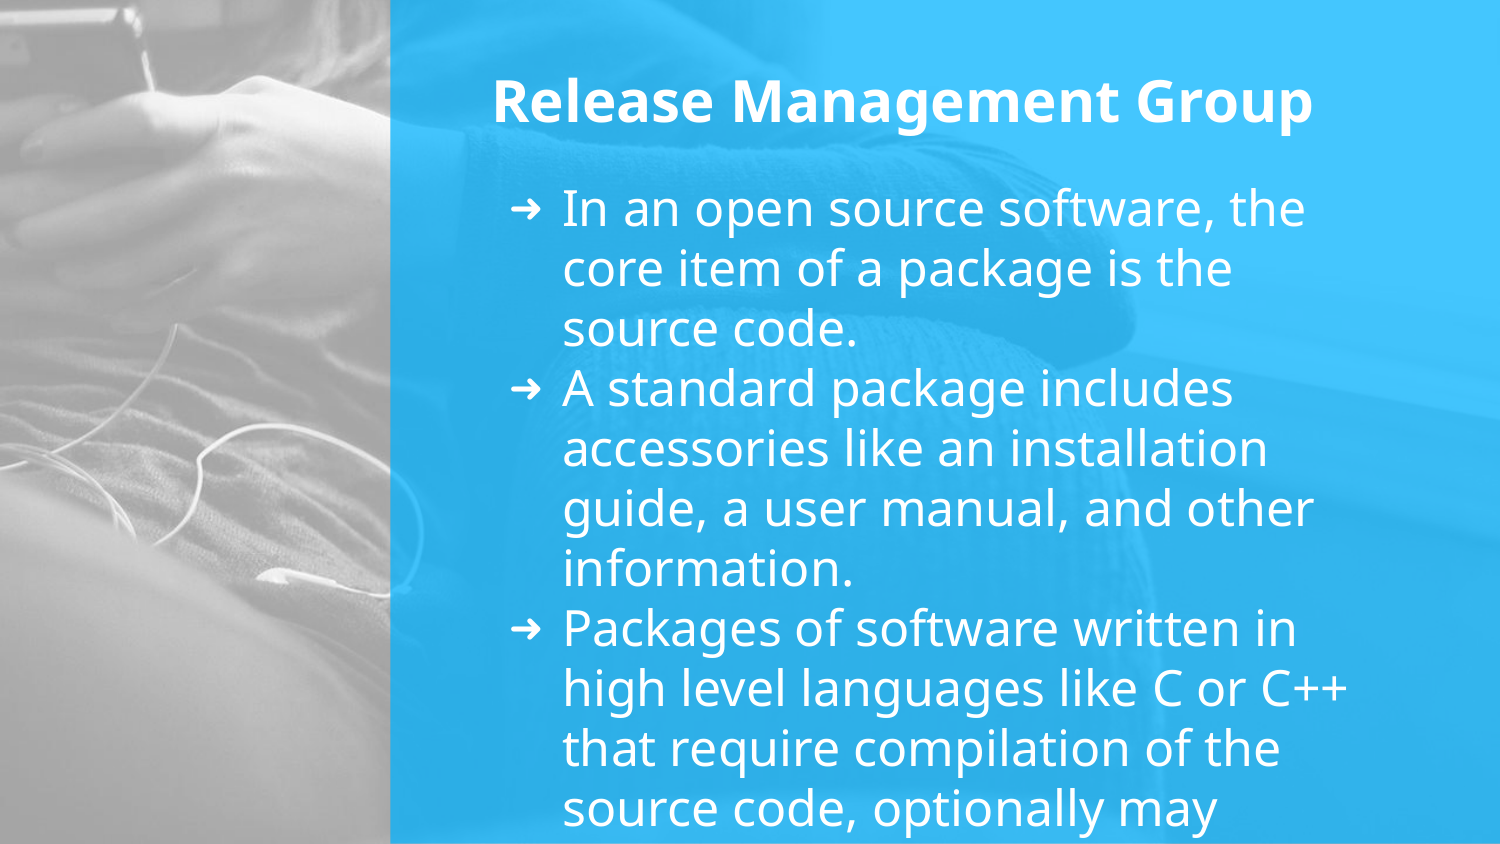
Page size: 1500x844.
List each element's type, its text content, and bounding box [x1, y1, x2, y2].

picture [390, 0, 1500, 844]
title Release Management Group [476, 49, 1415, 133]
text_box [0, 0, 390, 844]
list In an open source software, the core item of a package is the source code. A standard package includes accessories like an installation guide, a user manual, and other information. Packages of software written in high level languages like C or C++ that require compilation of the source code, optionally may contain a pre-compiled executable version of the product. [476, 161, 1415, 761]
